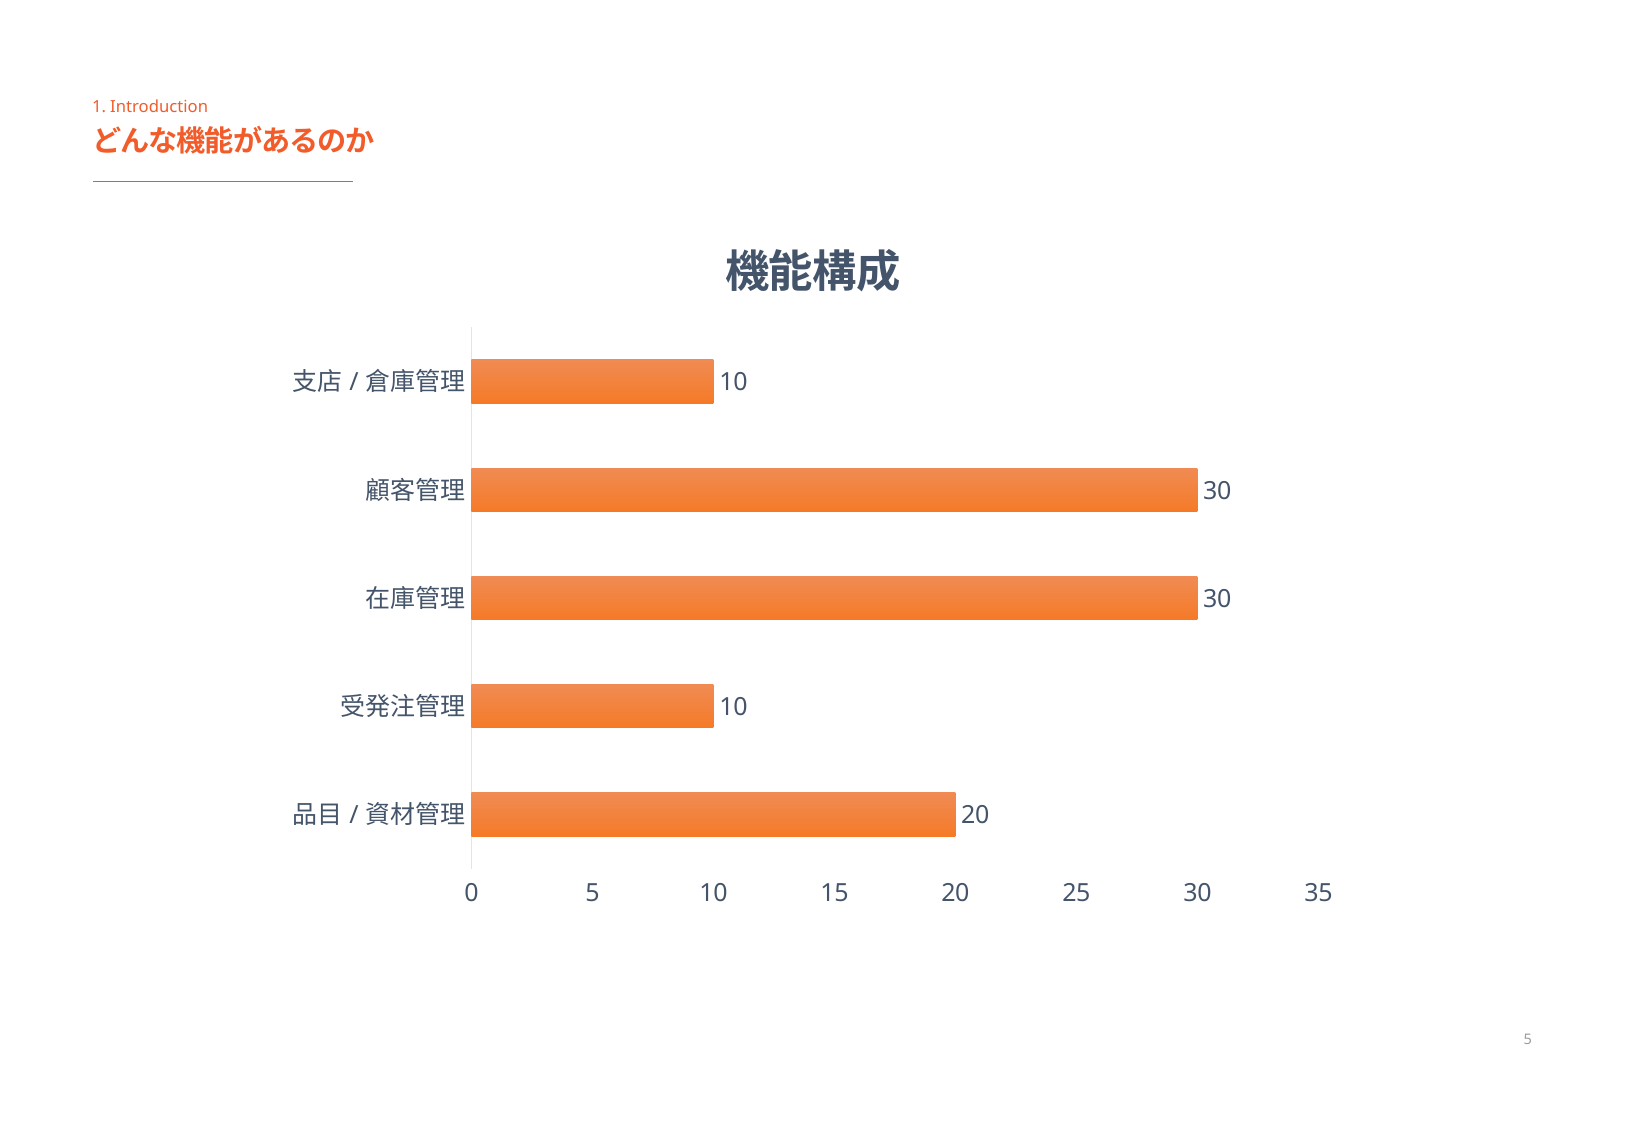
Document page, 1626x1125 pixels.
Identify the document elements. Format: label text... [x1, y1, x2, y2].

text_box 1. Introduction [92, 95, 209, 116]
slide_number 5 [1183, 1030, 1532, 1091]
text_box どんな機能があるのか [92, 122, 376, 158]
chart [270, 201, 1355, 924]
